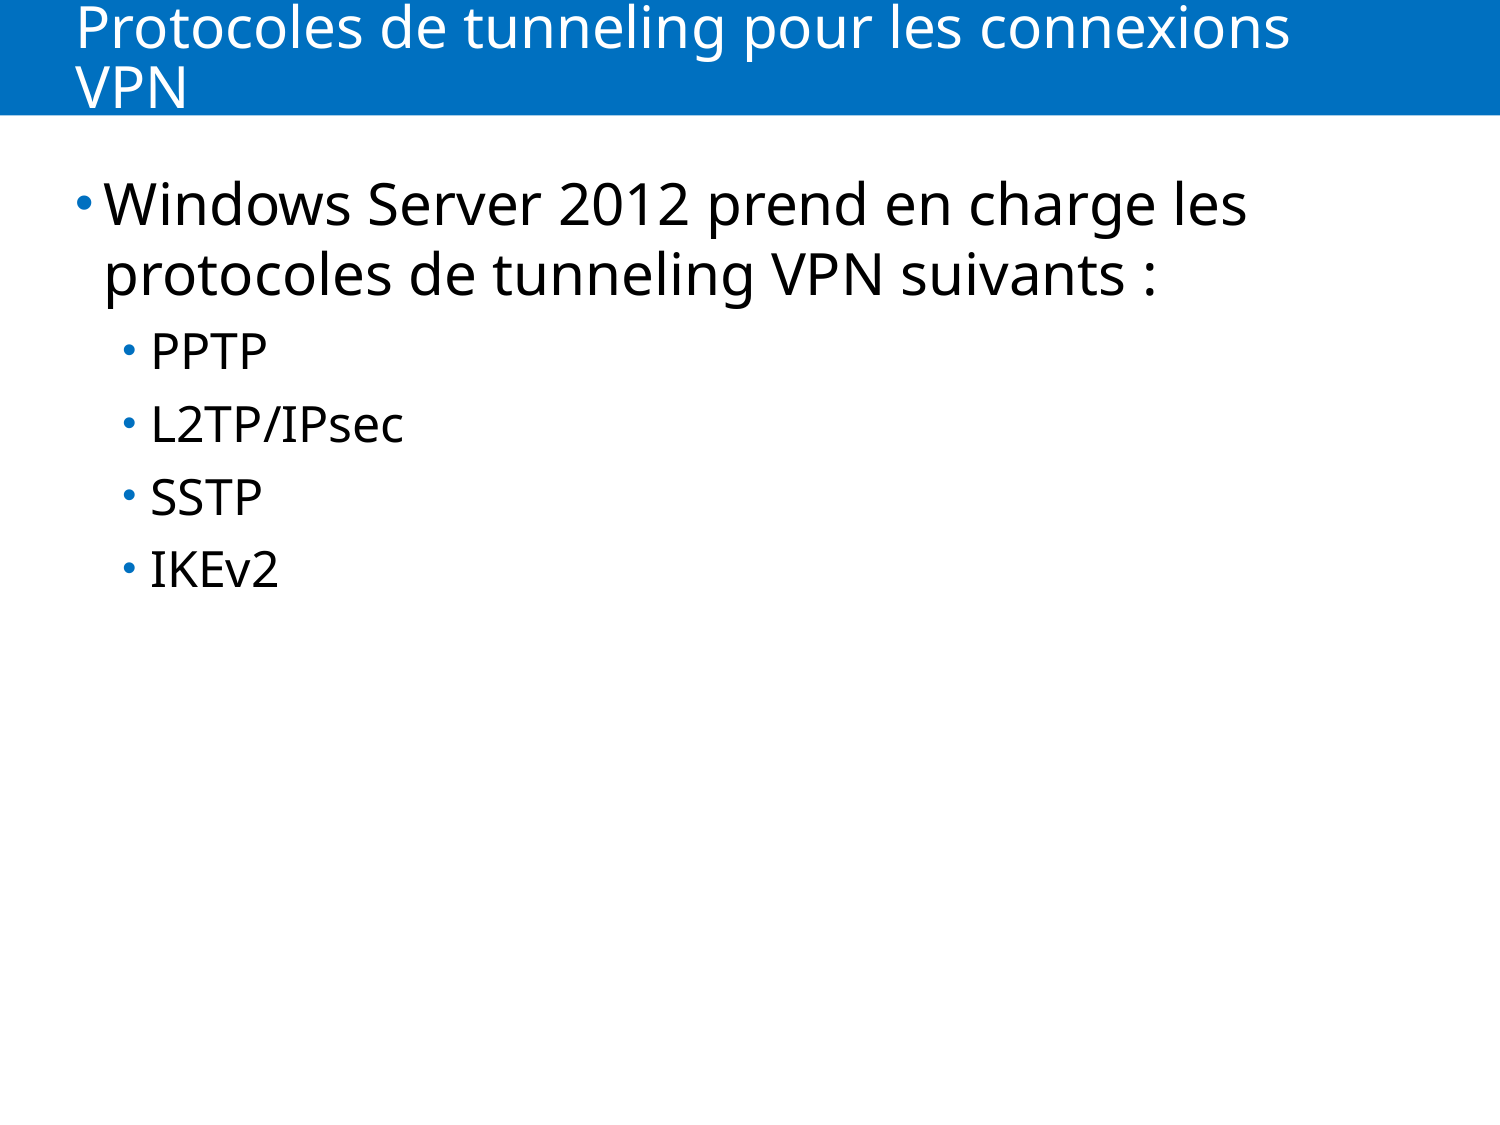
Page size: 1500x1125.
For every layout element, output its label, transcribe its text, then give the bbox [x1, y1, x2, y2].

text_box Windows Server 2012 prend en charge les protocoles de tunneling VPN suivants : PPTP L2TP/IPsec SSTP IKEv2 [75, 167, 1408, 1012]
title Protocoles de tunneling pour les connexions VPN [75, 0, 1407, 122]
